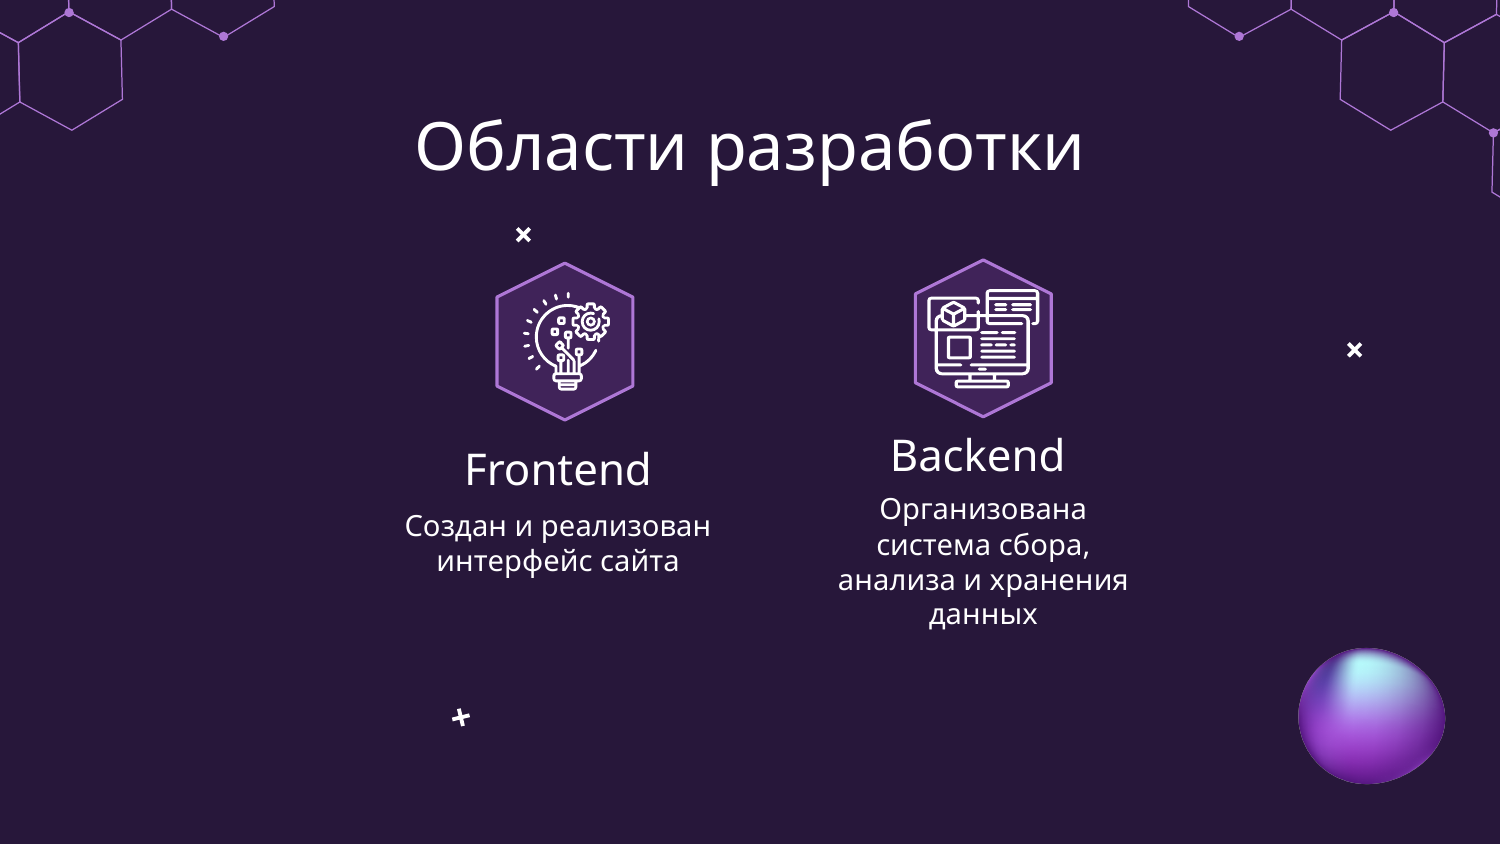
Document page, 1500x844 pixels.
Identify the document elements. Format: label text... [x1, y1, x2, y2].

picture [1278, 627, 1466, 809]
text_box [927, 288, 1040, 389]
subtitle Организована система сбора, анализа и хранения данных [811, 475, 1156, 624]
title Области разработки [118, 88, 1382, 183]
text_box [943, 397, 1023, 417]
text_box [915, 289, 924, 386]
text_box [929, 259, 1052, 387]
subtitle Frontend [386, 433, 731, 509]
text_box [516, 228, 530, 242]
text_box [454, 710, 468, 724]
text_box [1348, 343, 1362, 357]
subtitle Создан и реализован интерфейс сайта [386, 509, 731, 641]
subtitle Backend [805, 420, 1150, 496]
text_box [522, 291, 611, 391]
text_box [496, 263, 633, 421]
